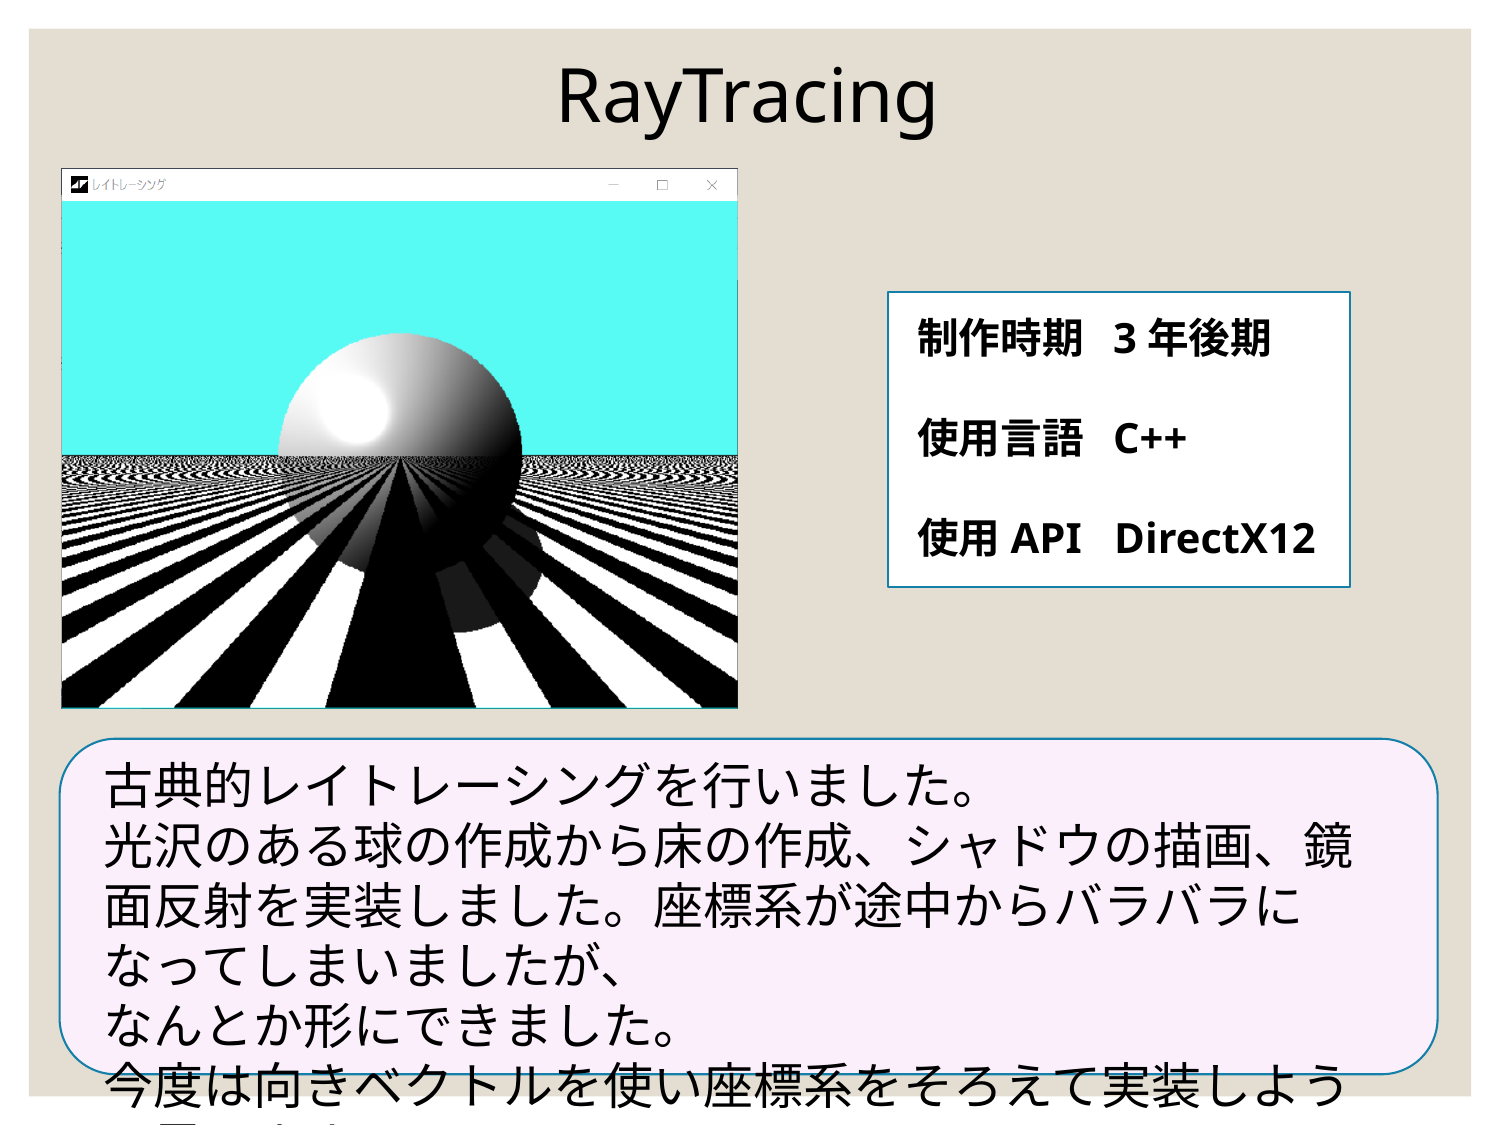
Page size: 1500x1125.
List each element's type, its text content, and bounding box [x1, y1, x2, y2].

text_box RayTracing [541, 40, 959, 145]
text_box 制作時期 3年後期 使用言語 C++ 使用API DirectX12 [902, 304, 1336, 620]
text_box 古典的レイトレーシングを行いました。 光沢のある球の作成から床の作成、シャドウの描画、鏡面反射を実装しました。座標系が途中からバラバラになってしまいましたが、 なんとか形にできました。 今度は向きベクトルを使い座標系をそろえて実装しようと思います。 [88, 747, 1409, 1125]
picture [60, 168, 738, 709]
text_box [58, 737, 1439, 1069]
text_box [887, 291, 1351, 588]
